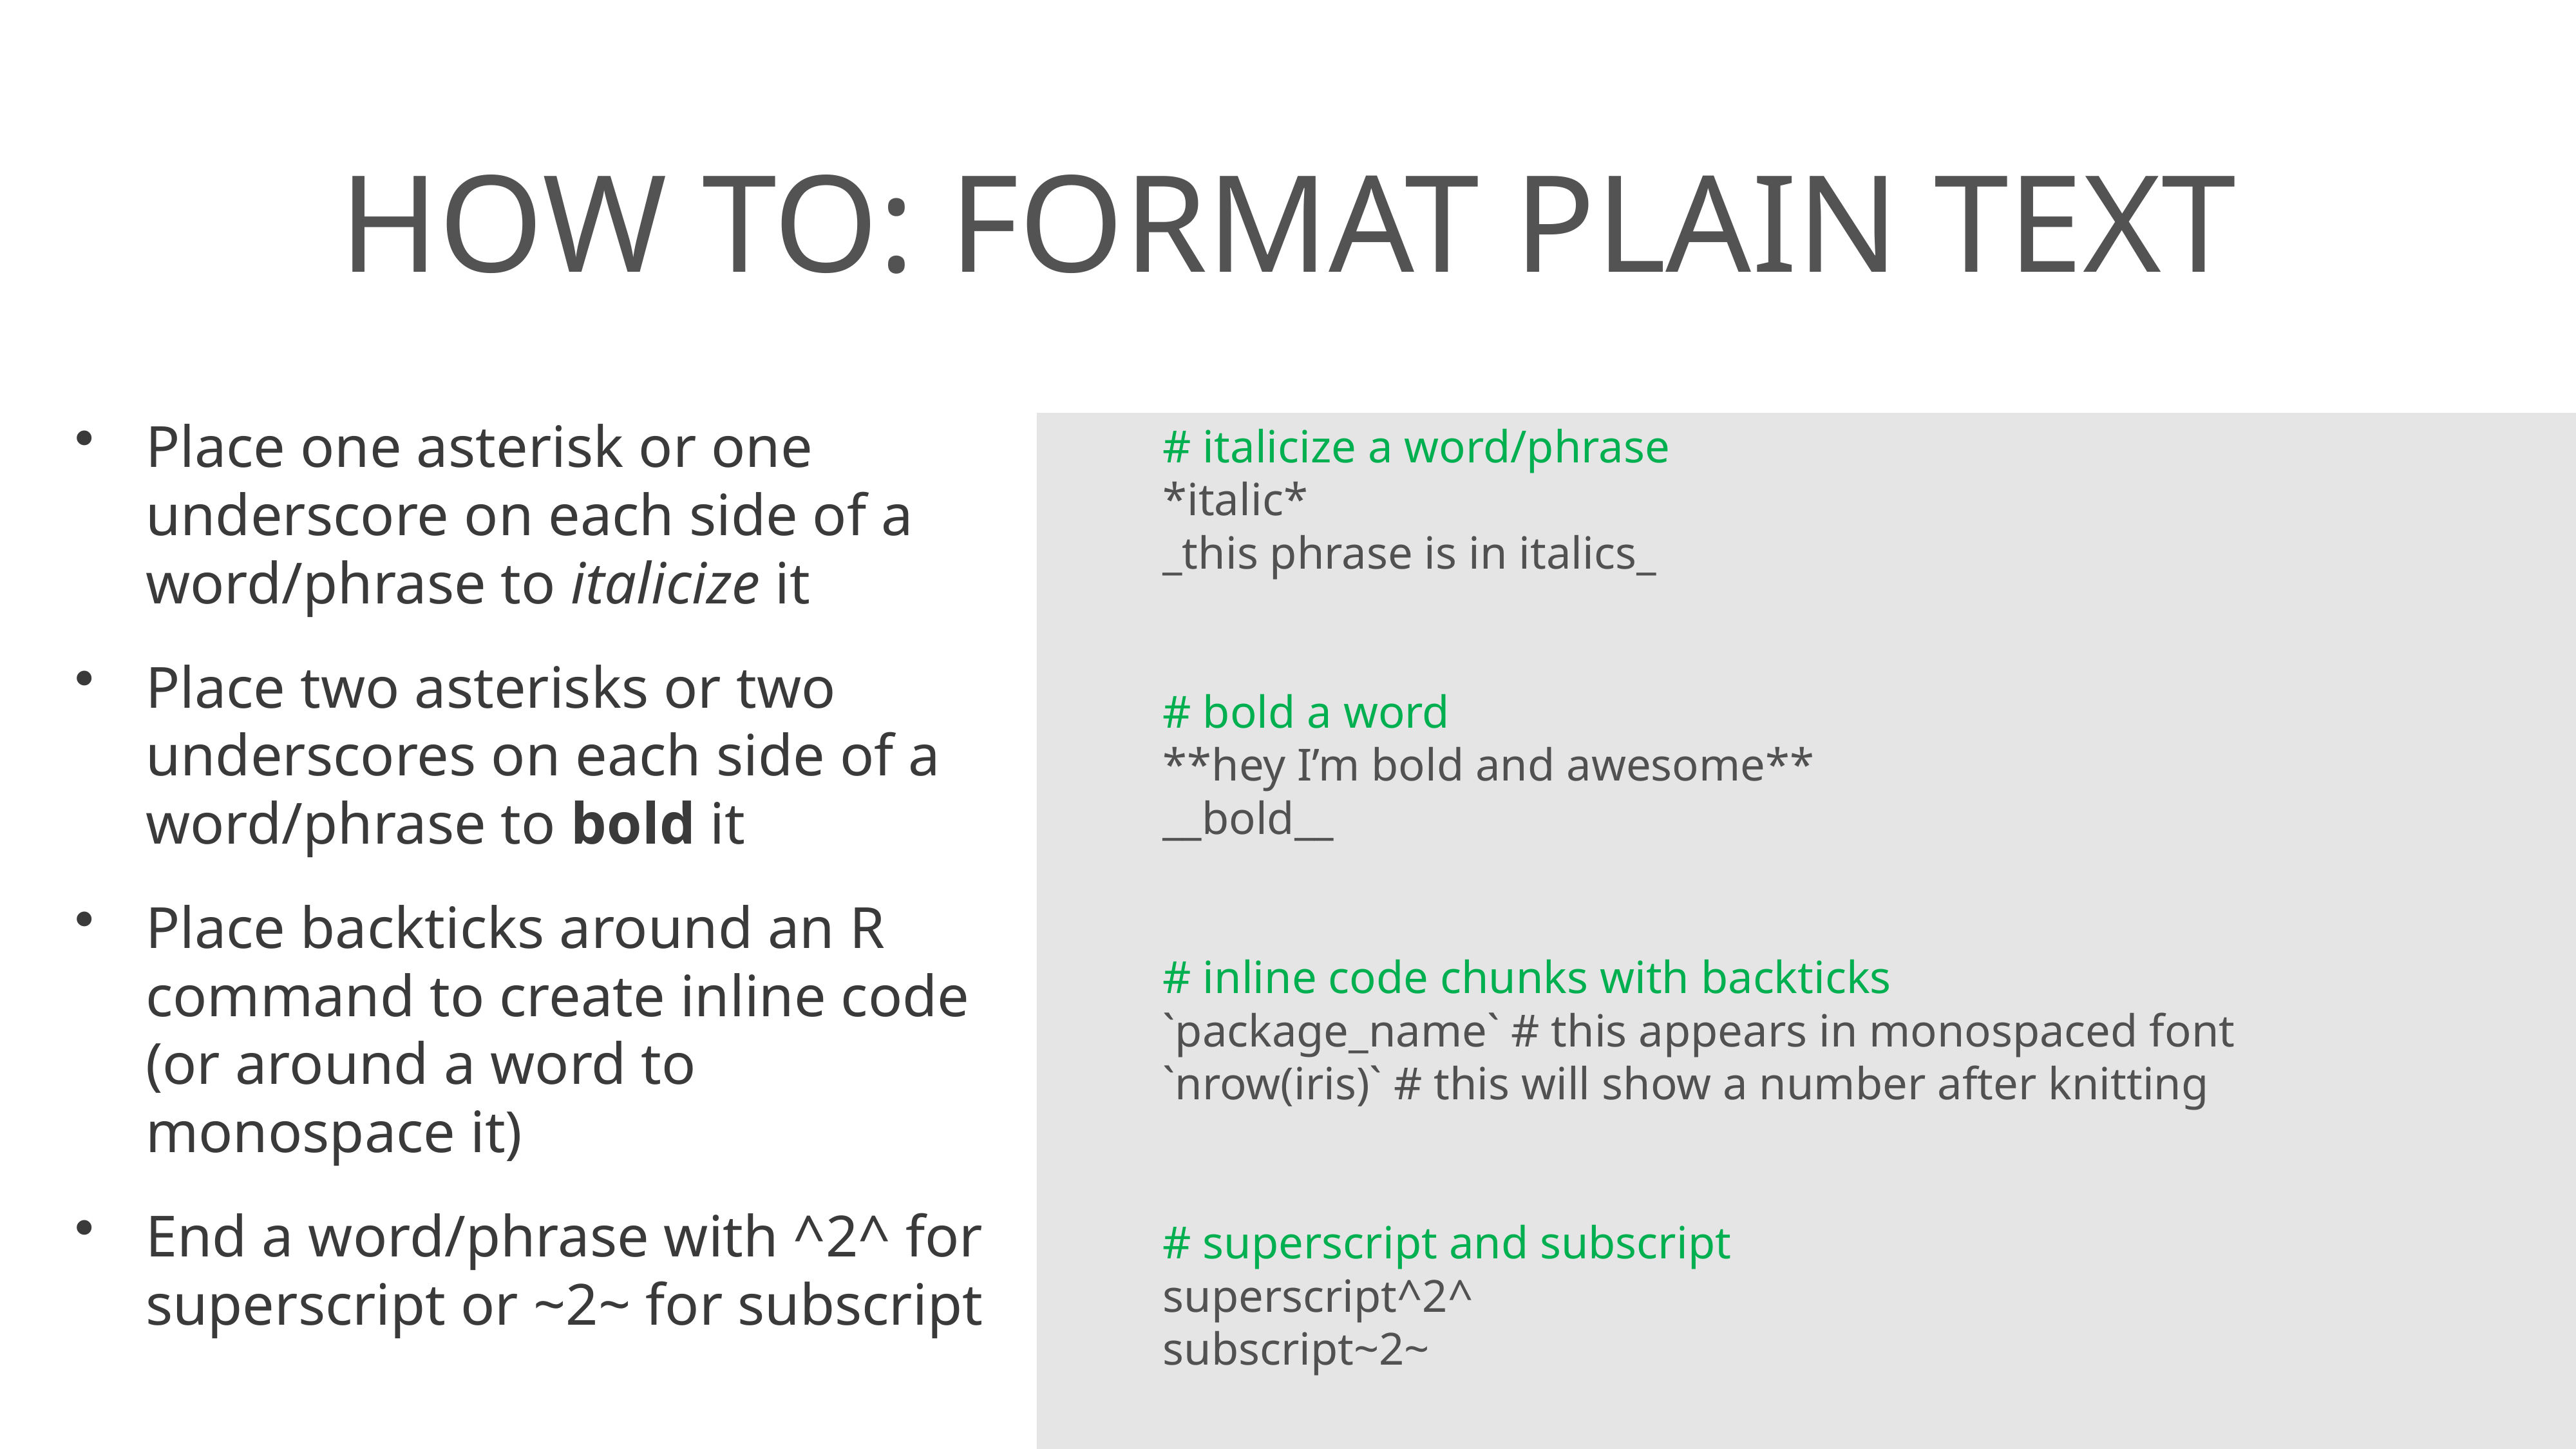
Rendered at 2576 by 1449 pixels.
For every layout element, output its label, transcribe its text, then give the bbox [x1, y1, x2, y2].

list Place one asterisk or one underscore on each side of a word/phrase to italicize it Place two asterisks or two underscores on each side of a word/phrase to bold it Place backticks around an R command to create inline code (or around a word to monospace it) End a word/phrase with ^2^ for superscript or ~2~ for subscript [69, 404, 1017, 1353]
title How to: Format Plain Text [70, 37, 2506, 401]
text_box # italicize a word/phrase *italic* _this phrase is in italics_ # bold a word **hey I’m bold and awesome** __bold__ # inline code chunks with backticks `package_name` # this appears in monospaced font `nrow(iris)` # this will show a number after knitting # superscript and subscript superscript^2^ subscript~2~ [1036, 413, 2576, 1449]
